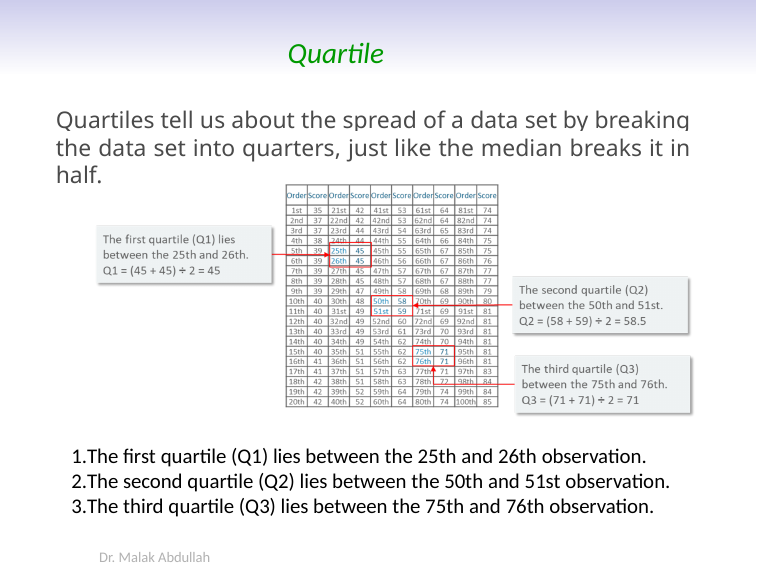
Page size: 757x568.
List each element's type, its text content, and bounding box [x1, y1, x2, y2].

text_box The first quartile (Q1) lies between the 25th and 26th observation. The second quartile (Q2) lies between the 50th and 51st observation. The third quartile (Q3) lies between the 75th and 76th observation. [56, 435, 757, 526]
list Quartiles tell us about the spread of a data set by breaking the data set into quarters, just like the median breaks it in half. [55, 105, 692, 189]
picture [0, 0, 756, 74]
picture [93, 178, 696, 421]
footer Dr. Malak Abdullah [0, 548, 332, 566]
title Quartile [287, 34, 469, 70]
